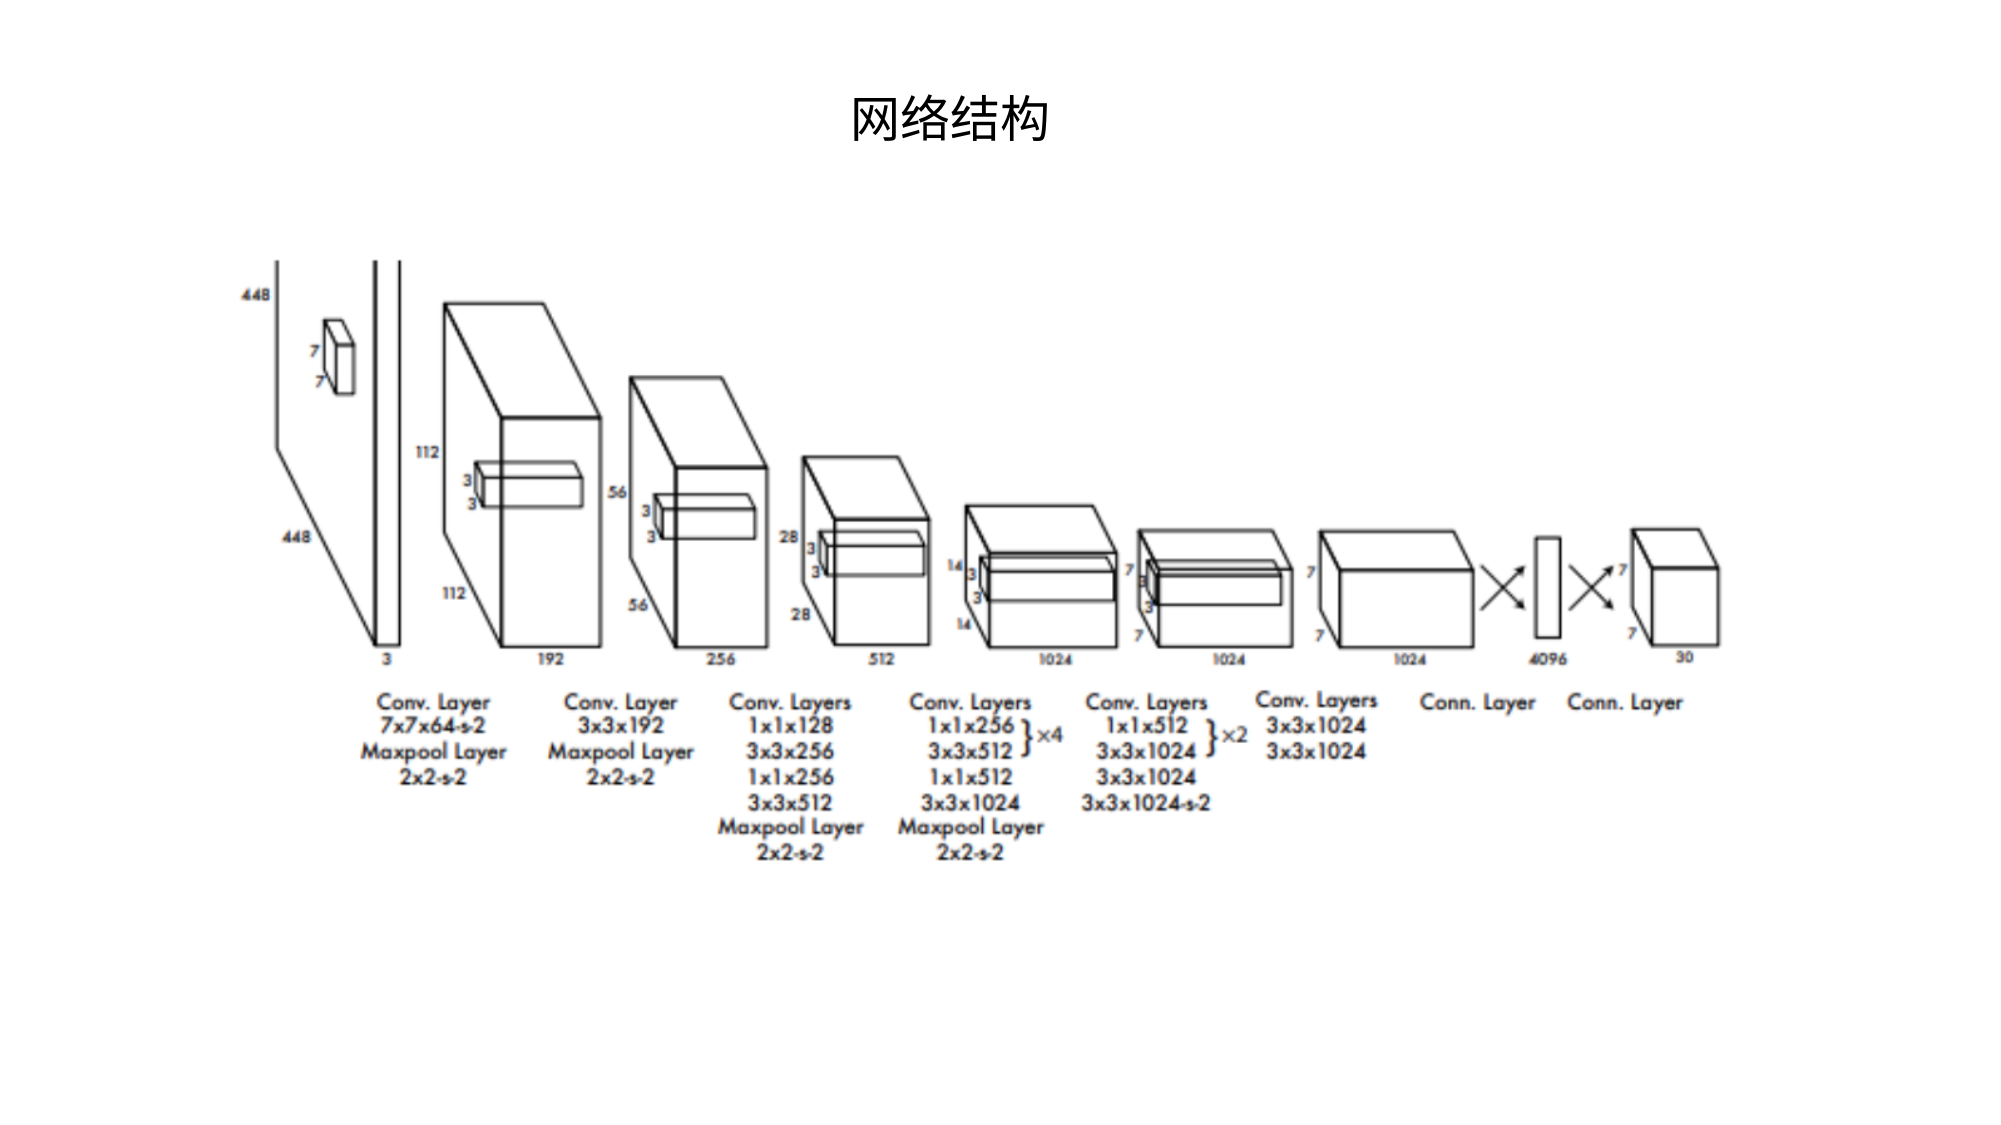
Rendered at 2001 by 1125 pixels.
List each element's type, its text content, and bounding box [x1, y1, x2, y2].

picture [186, 231, 1808, 891]
subtitle 网络结构 [200, 79, 1701, 231]
